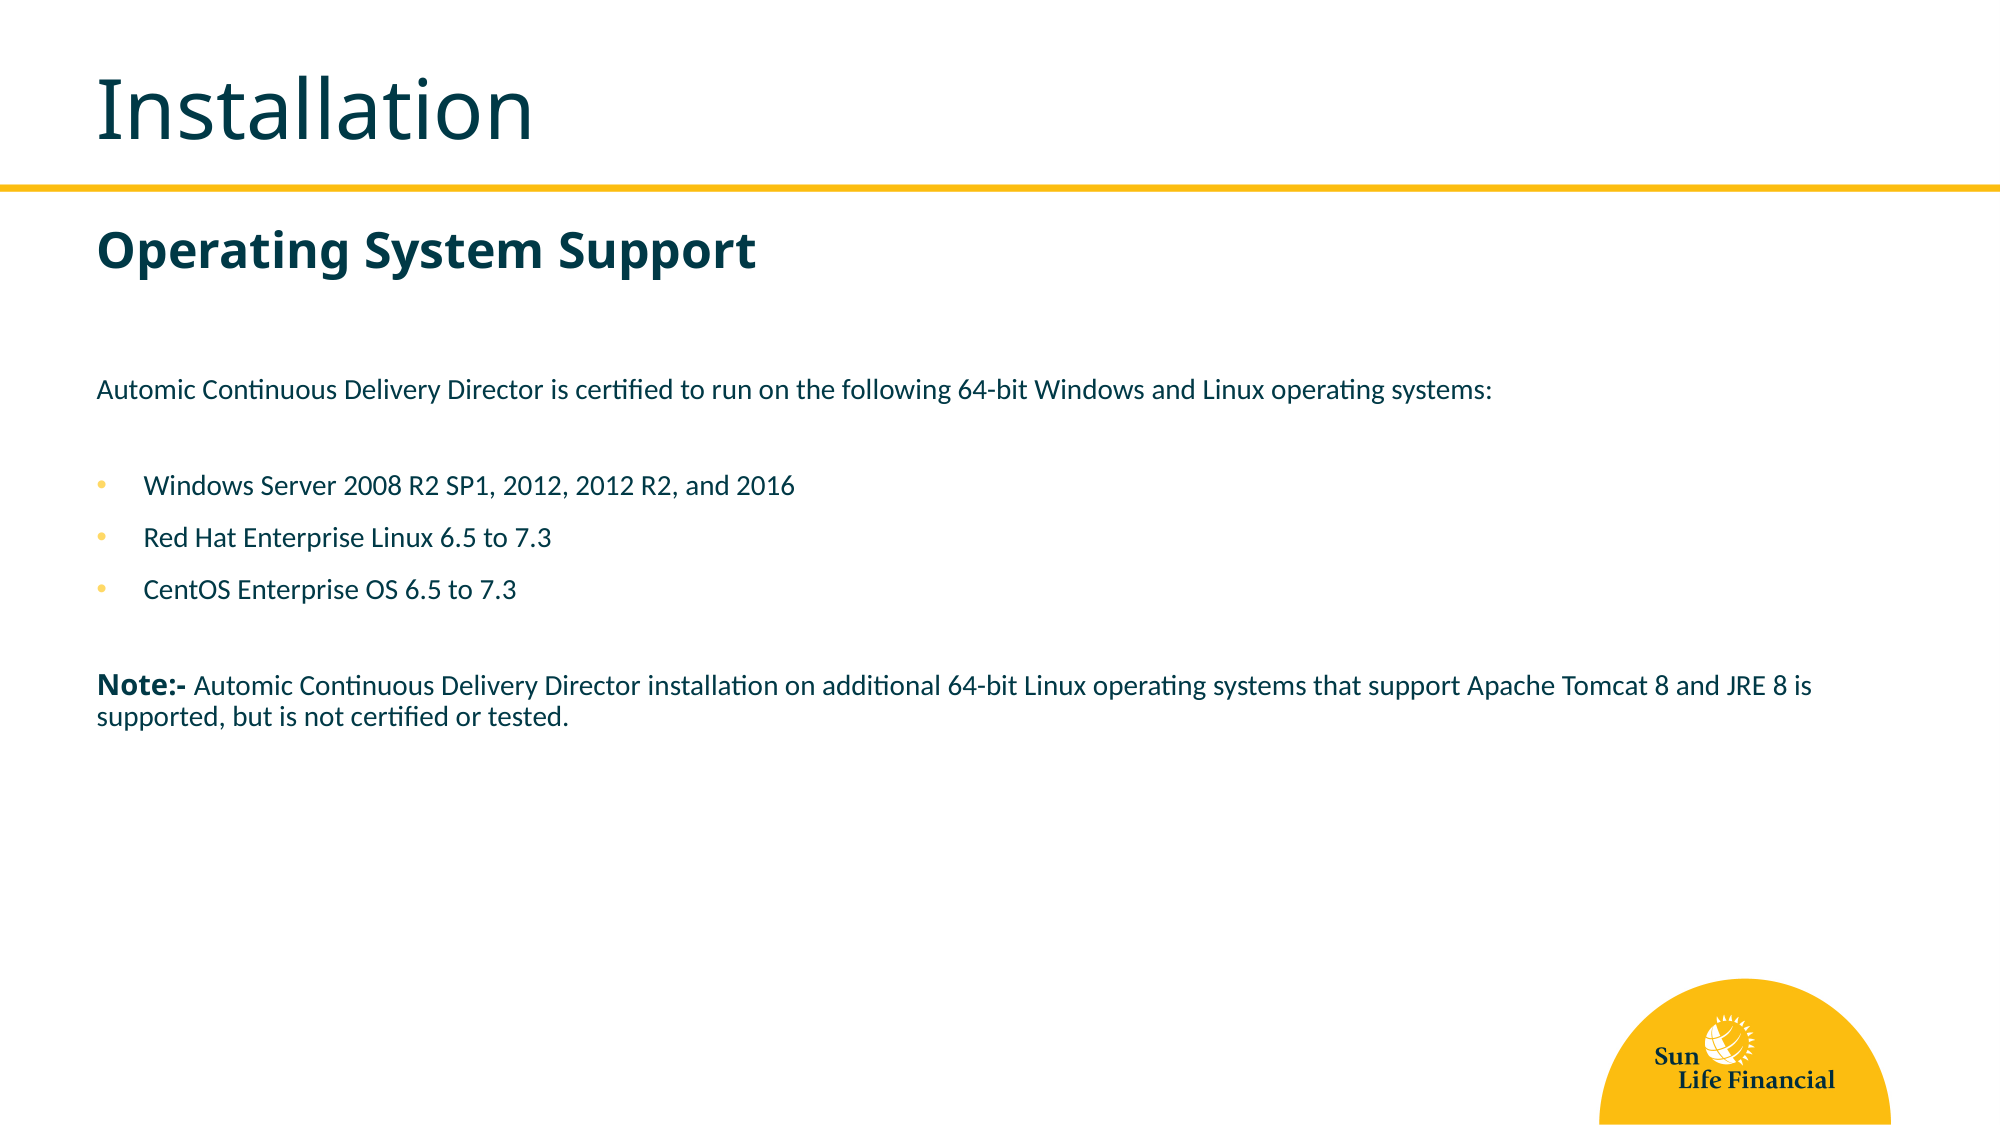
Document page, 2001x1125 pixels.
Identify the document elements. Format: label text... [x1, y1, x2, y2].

picture [0, 0, 2000, 1125]
list Operating System Support Automic Continuous Delivery Director is certified to run on the following 64-bit Windows and Linux operating systems: Windows Server 2008 R2 SP1, 2012, 2012 R2, and 2016 Red Hat Enterprise Linux 6.5 to 7.3 CentOS Enterprise OS 6.5 to 7.3 Note:- Automic Continuous Delivery Director installation on additional 64-bit Linux operating systems that support Apache Tomcat 8 and JRE 8 is supported, but is not certified or tested. [81, 217, 1905, 928]
title Installation [81, 59, 1905, 170]
